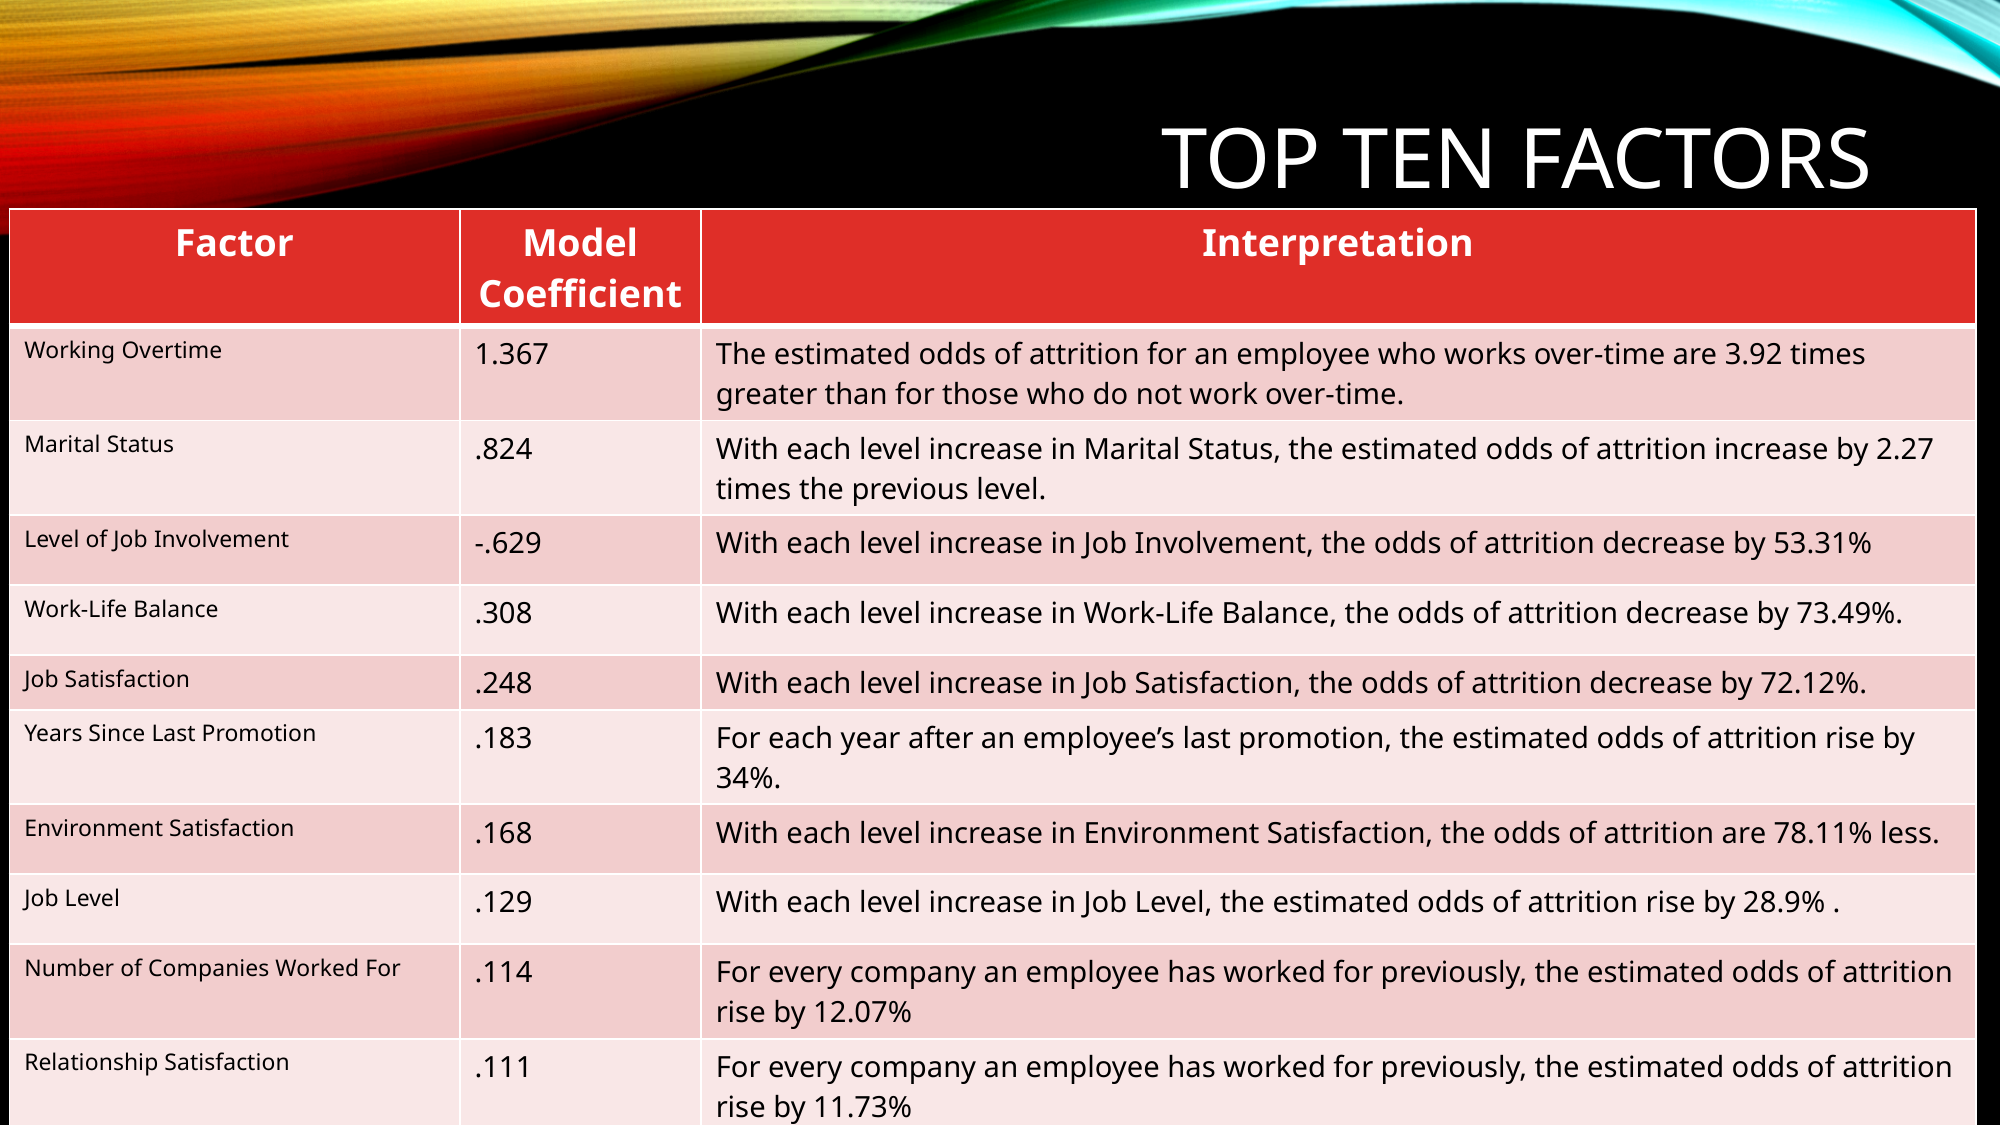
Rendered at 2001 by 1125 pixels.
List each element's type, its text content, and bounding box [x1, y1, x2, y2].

table_cell With each level increase in Marital Status, the estimated odds of attrition increase by 2.27 times the previous level. [702, 421, 1975, 514]
table_cell .129 [461, 875, 700, 943]
table_cell .248 [461, 656, 700, 709]
table_cell .114 [461, 945, 700, 1038]
table_cell Relationship Satisfaction [10, 1040, 459, 1125]
table_cell Marital Status [10, 421, 459, 514]
table_cell Years Since Last Promotion [10, 711, 459, 803]
table_cell Job Level [10, 875, 459, 943]
table_cell For every company an employee has worked for previously, the estimated odds of attrition rise by 12.07% [702, 945, 1975, 1038]
table_cell With each level increase in Environment Satisfaction, the odds of attrition are 78.11% less. [702, 805, 1975, 873]
table_cell Working Overtime [10, 329, 459, 420]
table_cell Environment Satisfaction [10, 805, 459, 873]
table_cell .824 [461, 421, 700, 514]
table_cell With each level increase in Work-Life Balance, the odds of attrition decrease by 73.49%. [702, 586, 1975, 654]
table_cell .111 [461, 1040, 700, 1125]
title Top Ten factors [474, 82, 1888, 208]
table_header Factor [10, 210, 459, 323]
table_cell .308 [461, 586, 700, 654]
table_cell Job Satisfaction [10, 656, 459, 709]
table_cell Level of Job Involvement [10, 516, 459, 584]
picture [0, 0, 2000, 237]
table_cell Work-Life Balance [10, 586, 459, 654]
table_cell Number of Companies Worked For [10, 945, 459, 1038]
table_cell For each year after an employee’s last promotion, the estimated odds of attrition rise by 34%. [702, 711, 1975, 803]
table_header Model Coefficient [461, 210, 700, 323]
table_cell The estimated odds of attrition for an employee who works over-time are 3.92 times greater than for those who do not work over-time. [702, 329, 1975, 420]
table_cell With each level increase in Job Involvement, the odds of attrition decrease by 53.31% [702, 516, 1975, 584]
table_cell With each level increase in Job Satisfaction, the odds of attrition decrease by 72.12%. [702, 656, 1975, 709]
table_cell 1.367 [461, 329, 700, 420]
table_cell With each level increase in Job Level, the estimated odds of attrition rise by 28.9% . [702, 875, 1975, 943]
table_cell -.629 [461, 516, 700, 584]
table_header Interpretation [702, 210, 1975, 323]
table_cell .183 [461, 711, 700, 803]
table_cell For every company an employee has worked for previously, the estimated odds of attrition rise by 11.73% [702, 1040, 1975, 1125]
table_cell .168 [461, 805, 700, 873]
